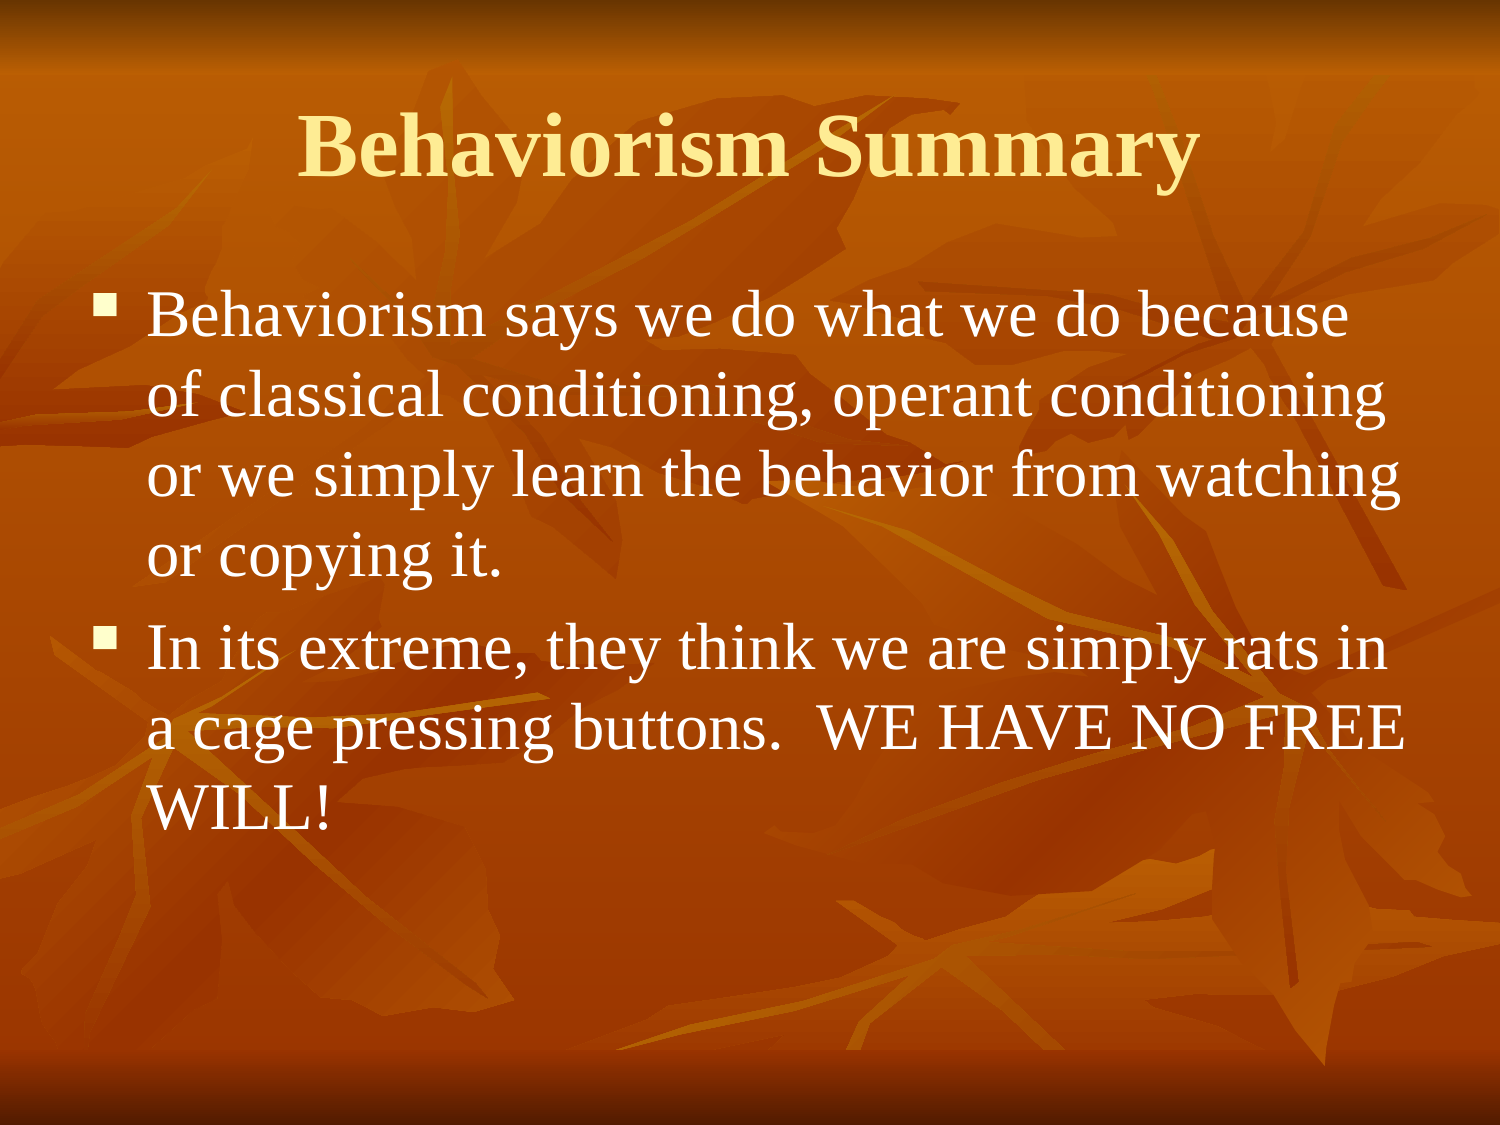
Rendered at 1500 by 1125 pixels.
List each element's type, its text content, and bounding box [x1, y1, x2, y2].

title Behaviorism Summary [74, 45, 1426, 234]
list Behaviorism says we do what we do because of classical conditioning, operant conditioning or we simply learn the behavior from watching or copying it. In its extreme, they think we are simply rats in a cage pressing buttons. WE HAVE NO FREE WILL! [74, 262, 1426, 1006]
